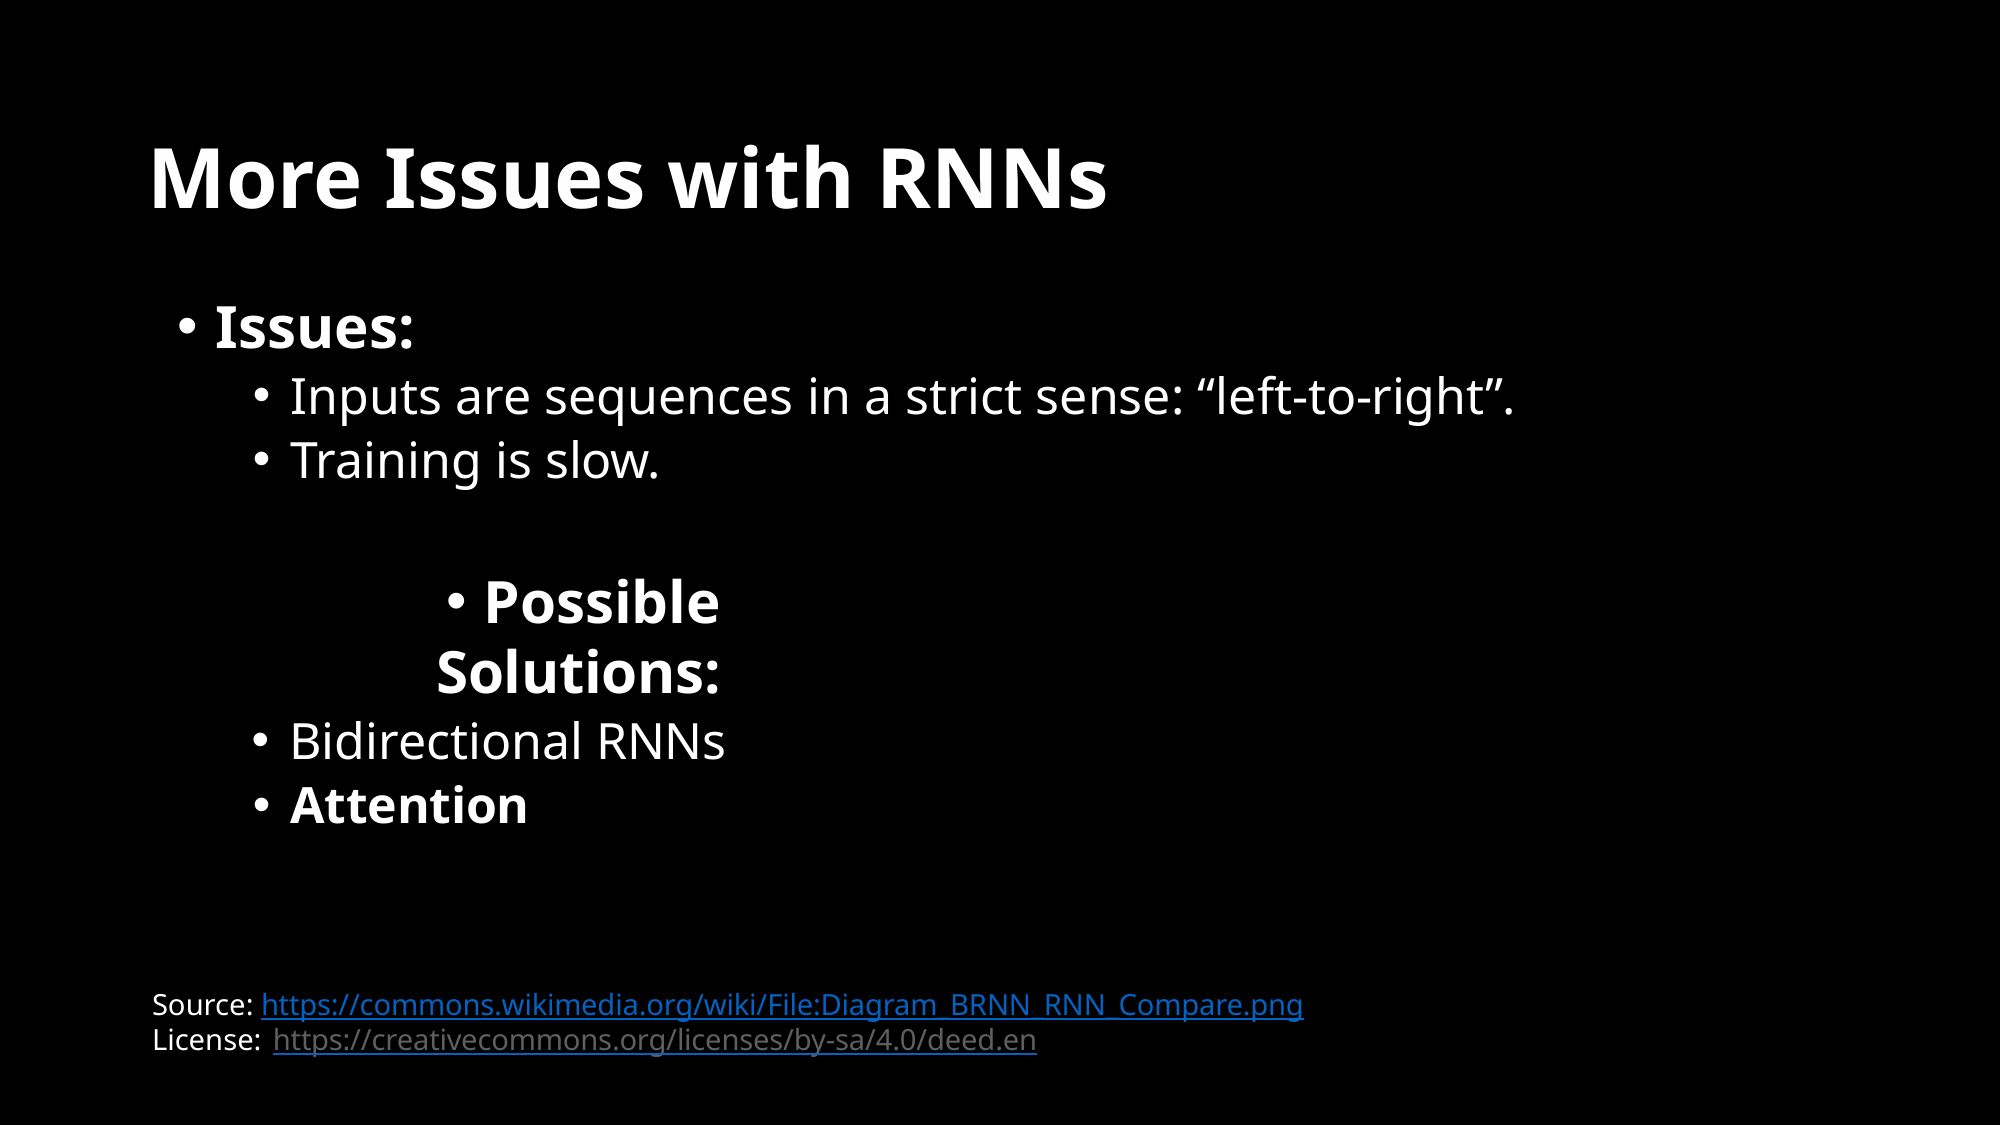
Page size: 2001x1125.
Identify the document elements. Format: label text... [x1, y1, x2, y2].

text_box Source: https://commons.wikimedia.org/wiki/File:Diagram_BRNN_RNN_Compare.png License: https://creativecommons.org/licenses/by-sa/4.0/deed.en [150, 984, 1354, 1062]
text_box Issues: Inputs are sequences in a strict sense: “left-to-right”. Training is slow. Possible Solutions: Bidirectional RNNs Attention [175, 282, 1540, 834]
title More Issues with RNNs [132, 73, 1868, 233]
